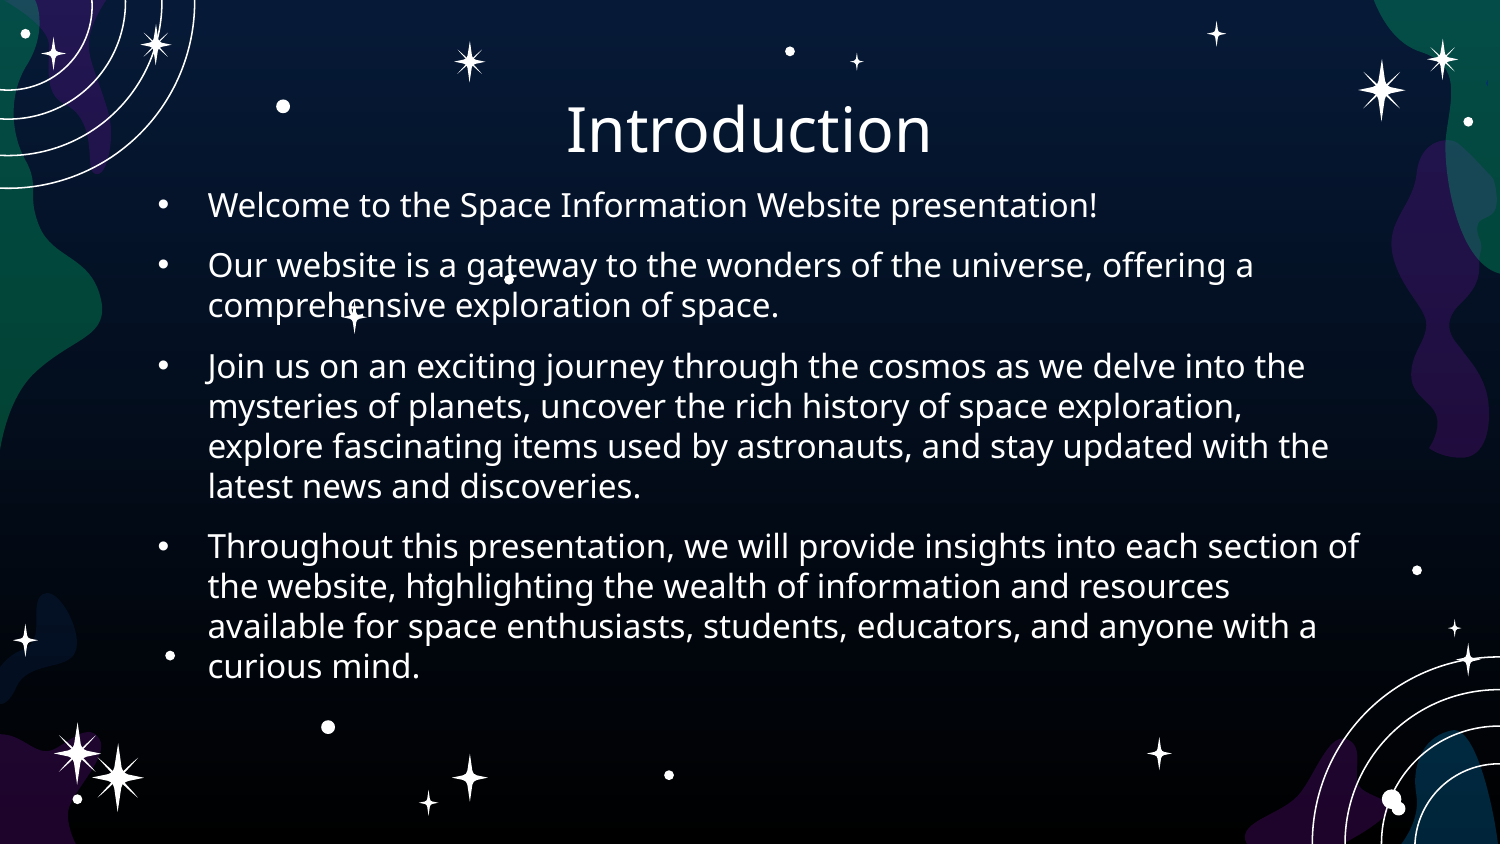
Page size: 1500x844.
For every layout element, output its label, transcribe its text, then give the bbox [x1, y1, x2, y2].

text_box [504, 274, 514, 285]
text_box [1358, 58, 1406, 122]
text_box [40, 36, 67, 71]
text_box [92, 743, 144, 813]
title Introduction [117, 74, 1383, 169]
text_box [1146, 736, 1172, 771]
text_box [1447, 618, 1462, 638]
text_box [785, 46, 795, 57]
list Welcome to the Space Information Website presentation! Our website is a gateway to the wonders of the universe, offering a comprehensive exploration of space. Join us on an exciting journey through the cosmos as we delve into the mysteries of planets, uncover the rich history of space exploration, explore fascinating items used by astronauts, and stay updated with the latest news and discoveries. Throughout this presentation, we will provide insights into each section of the website, highlighting the wealth of information and resources available for space enthusiasts, students, educators, and anyone with a curious mind. [117, 169, 1383, 768]
text_box [321, 720, 336, 734]
text_box [451, 753, 488, 802]
text_box [454, 40, 486, 83]
text_box [342, 300, 368, 334]
text_box [165, 650, 176, 661]
text_box [276, 99, 291, 114]
text_box [664, 770, 674, 781]
text_box [1391, 801, 1406, 816]
text_box [849, 52, 864, 71]
text_box [423, 571, 437, 591]
